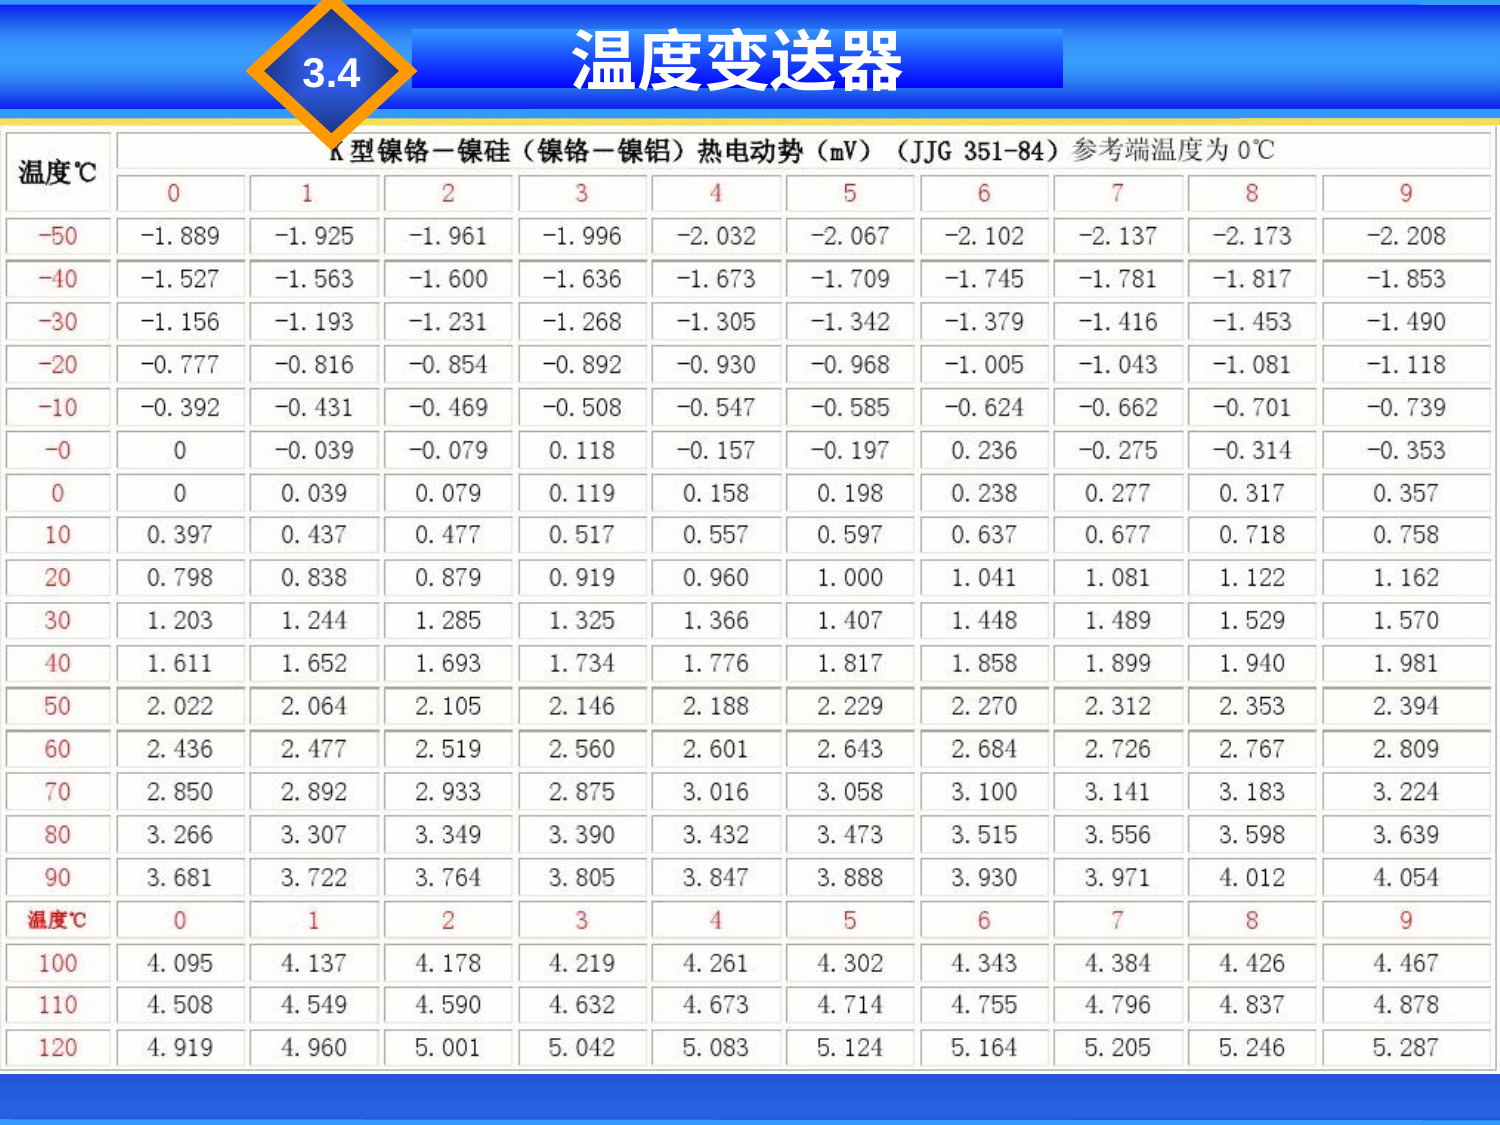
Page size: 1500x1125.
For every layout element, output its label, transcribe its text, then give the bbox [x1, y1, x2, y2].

text_box 温度变送器 [411, 29, 1063, 88]
picture [0, 5, 324, 109]
picture [338, 5, 1500, 109]
picture [0, 125, 1500, 1120]
text_box 3.4 [254, 0, 409, 124]
